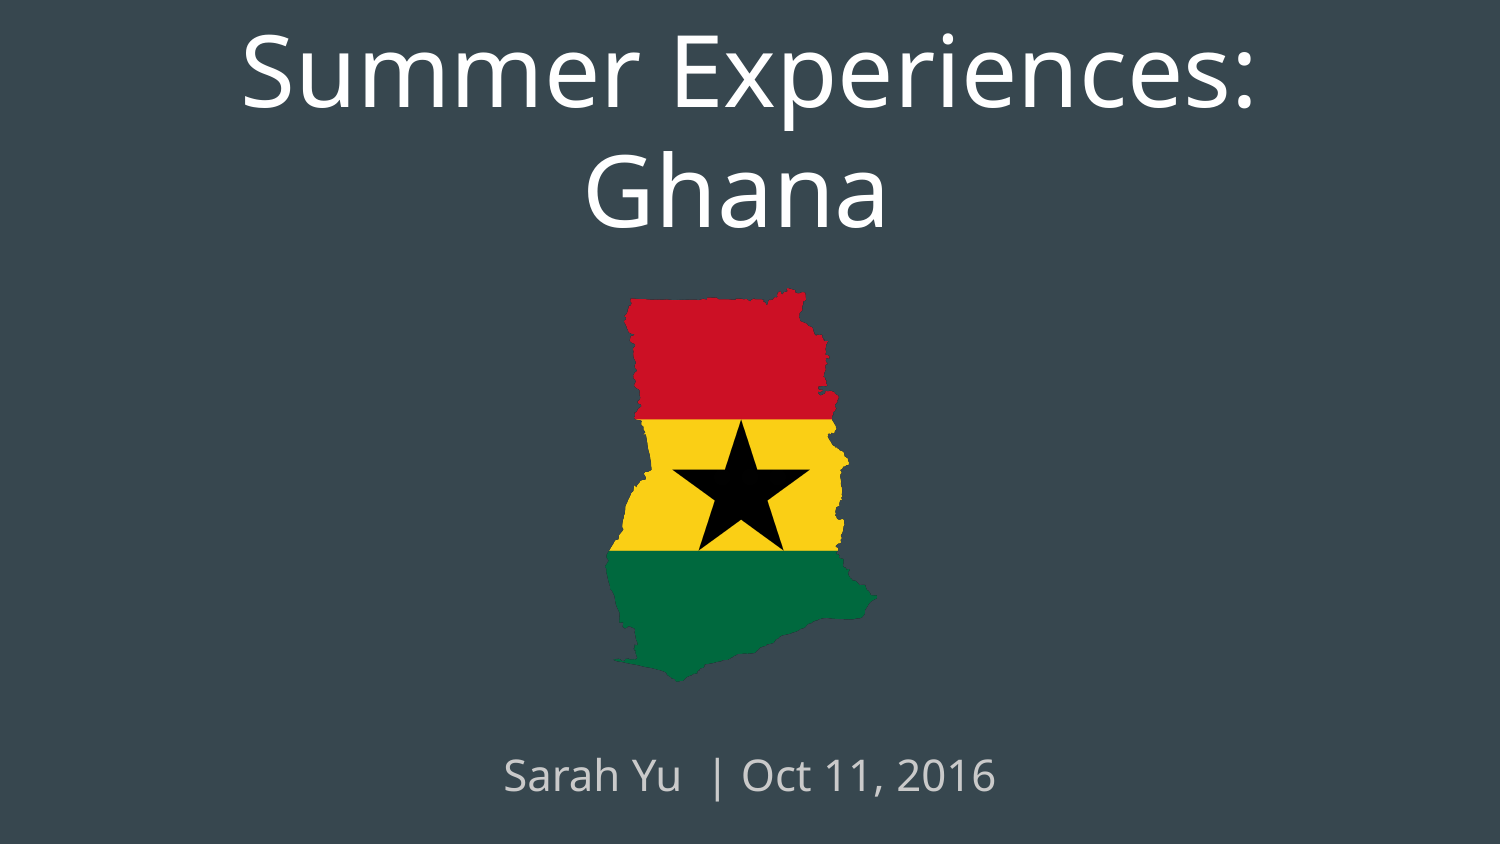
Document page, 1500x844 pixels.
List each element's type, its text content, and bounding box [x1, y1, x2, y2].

title Summer Experiences: Ghana [110, 101, 1390, 263]
picture [605, 288, 878, 682]
subtitle Sarah Yu | Oct 11, 2016 [110, 733, 1390, 815]
